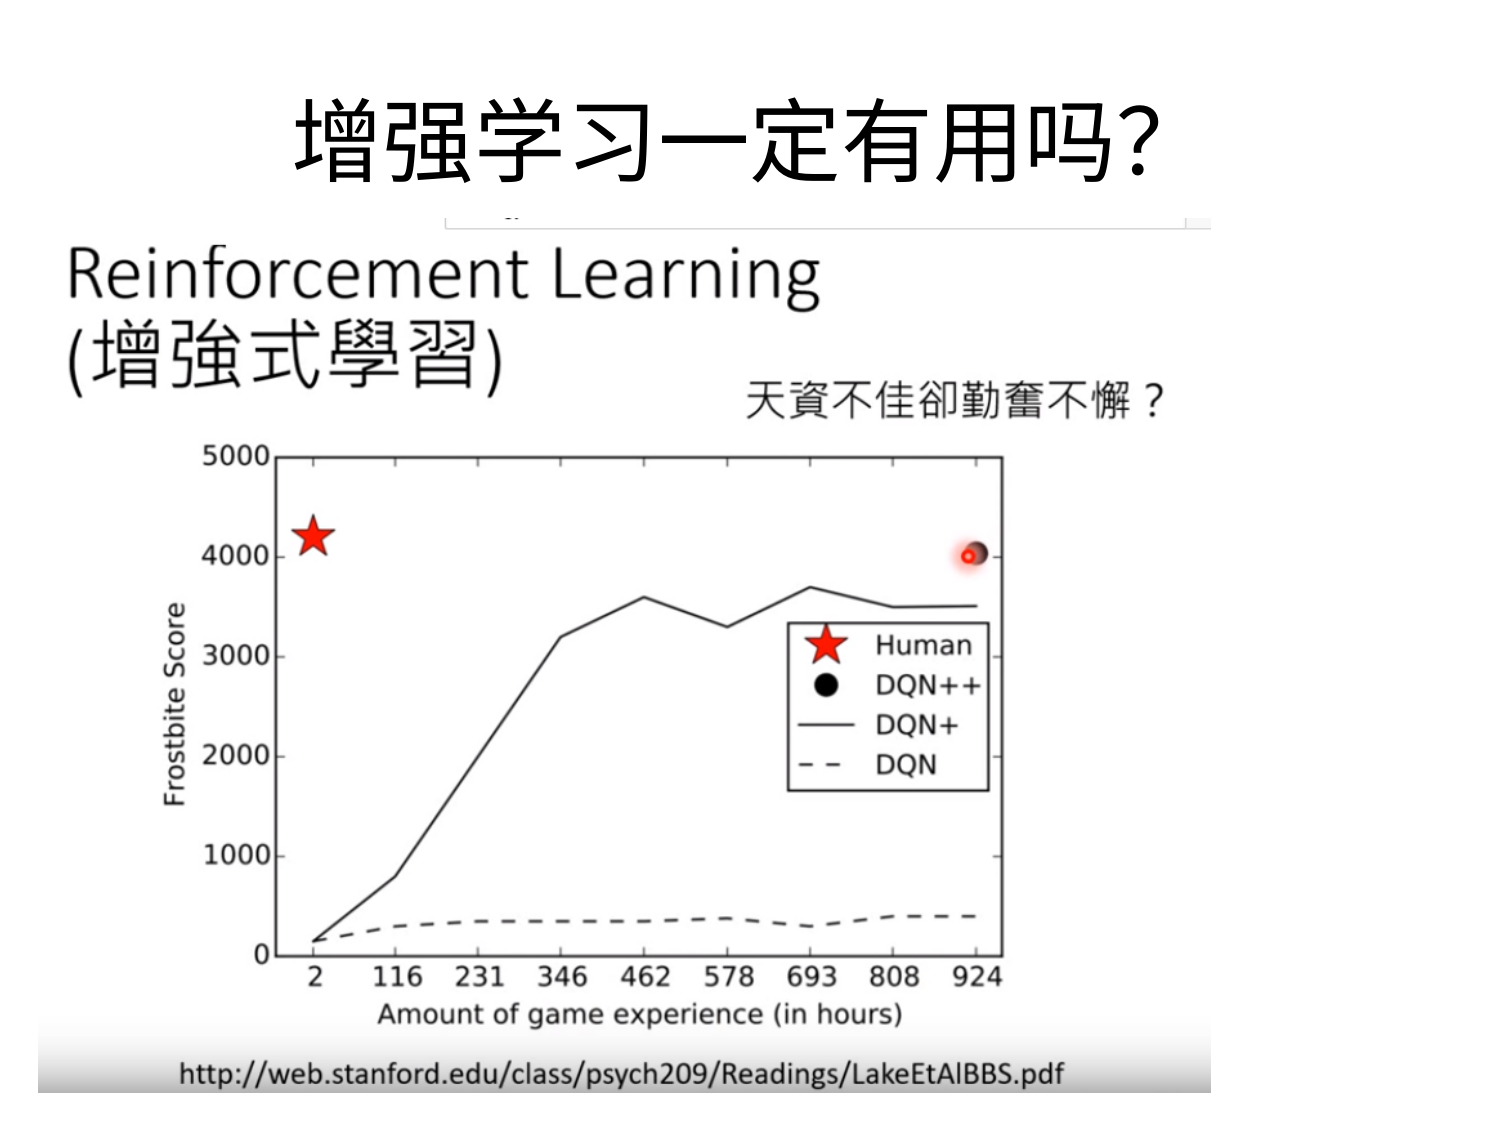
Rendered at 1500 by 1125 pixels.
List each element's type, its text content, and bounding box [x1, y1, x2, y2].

picture [38, 218, 1211, 1093]
title 增强学习一定有用吗？ [75, 45, 1425, 233]
